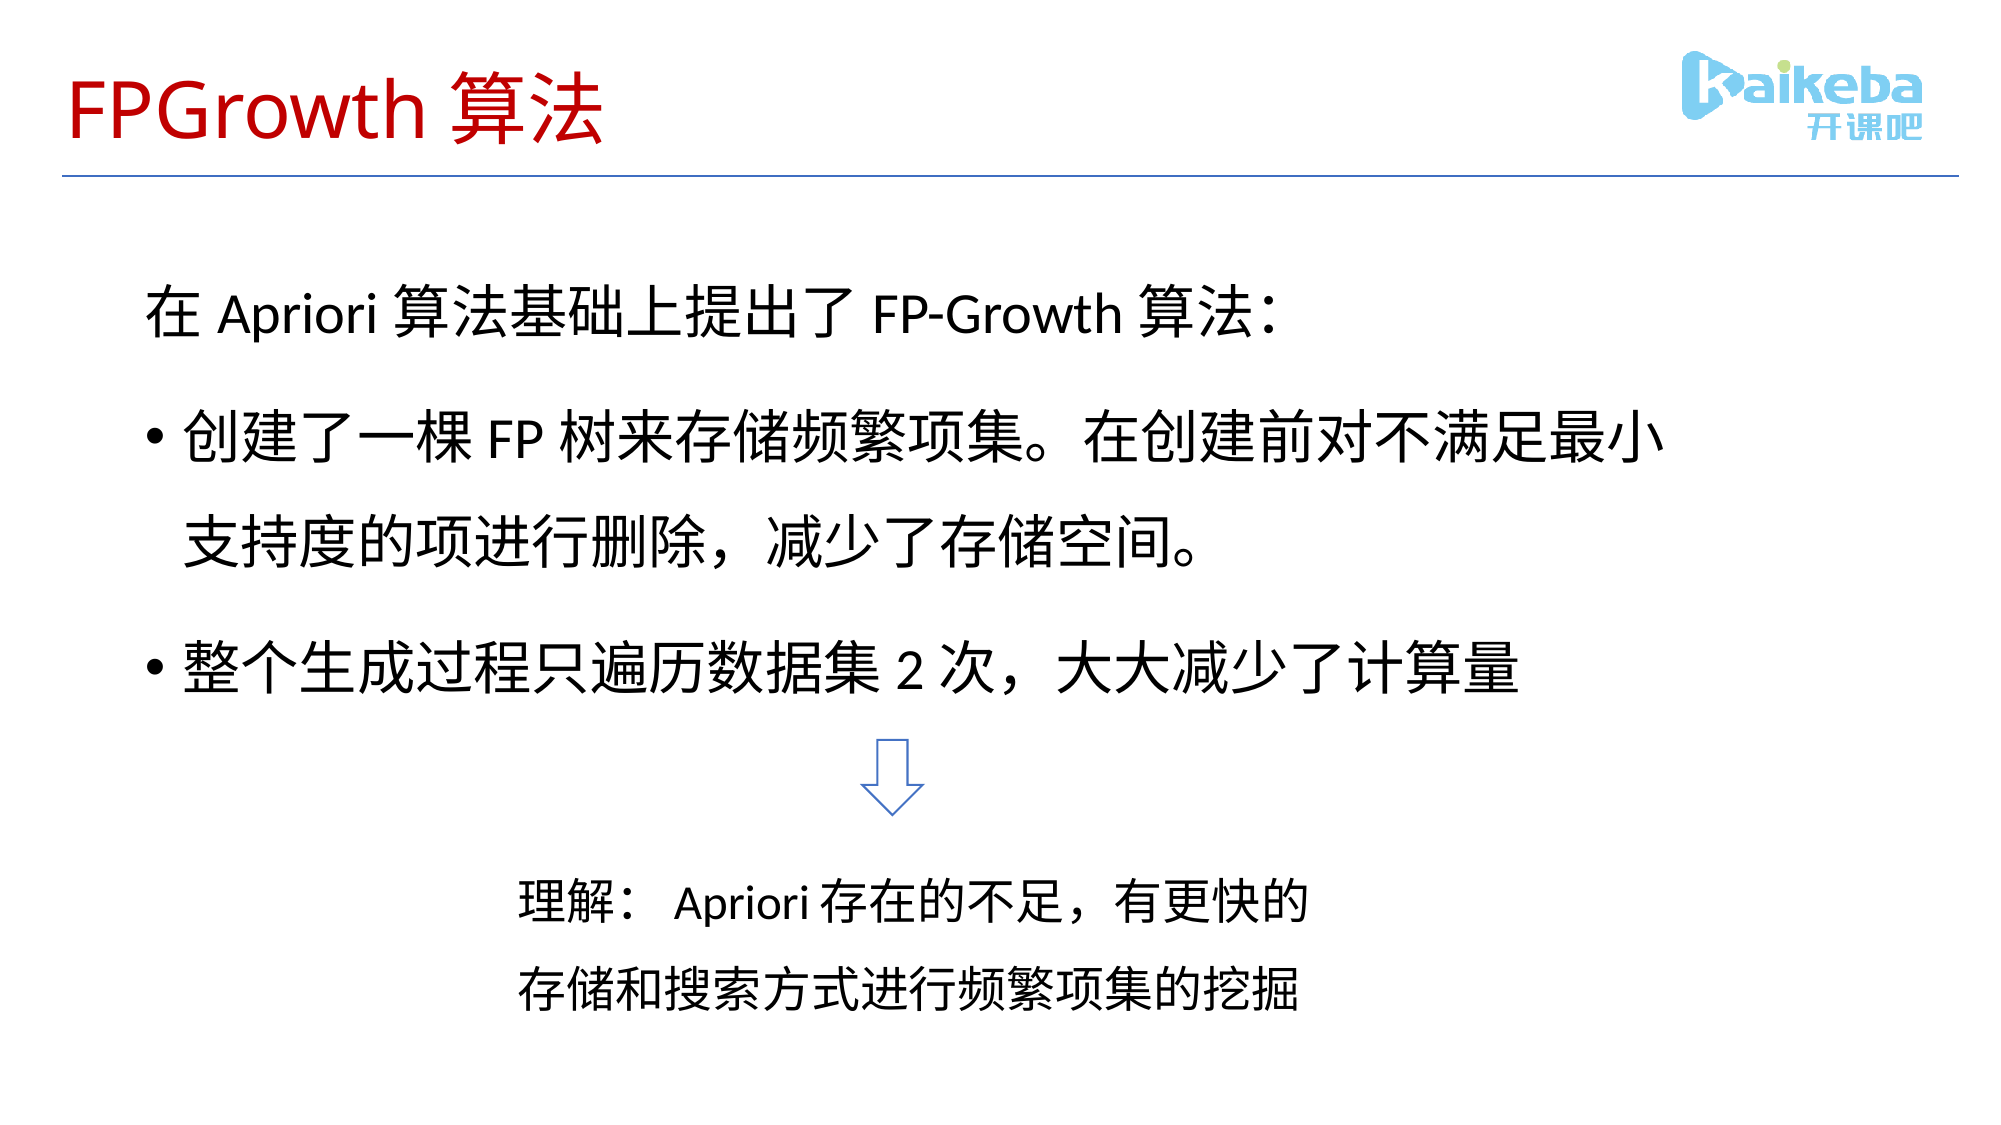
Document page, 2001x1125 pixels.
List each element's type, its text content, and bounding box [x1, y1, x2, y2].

text_box [862, 739, 923, 816]
text_box 理解：Apriori存在的不足，有更快的存储和搜索方式进行频繁项集的挖掘 [509, 833, 1345, 1072]
text_box [1653, 21, 1950, 167]
text_box 在Apriori算法基础上提出了FP-Growth算法： 创建了一棵FP树来存储频繁项集。在创建前对不满足最小支持度的项进行删除，减少了存储空间。 整个生成过程只遍历数据集2次，大大减少了计算量 [137, 232, 1685, 947]
title FPGrowth算法 [57, 59, 1728, 167]
